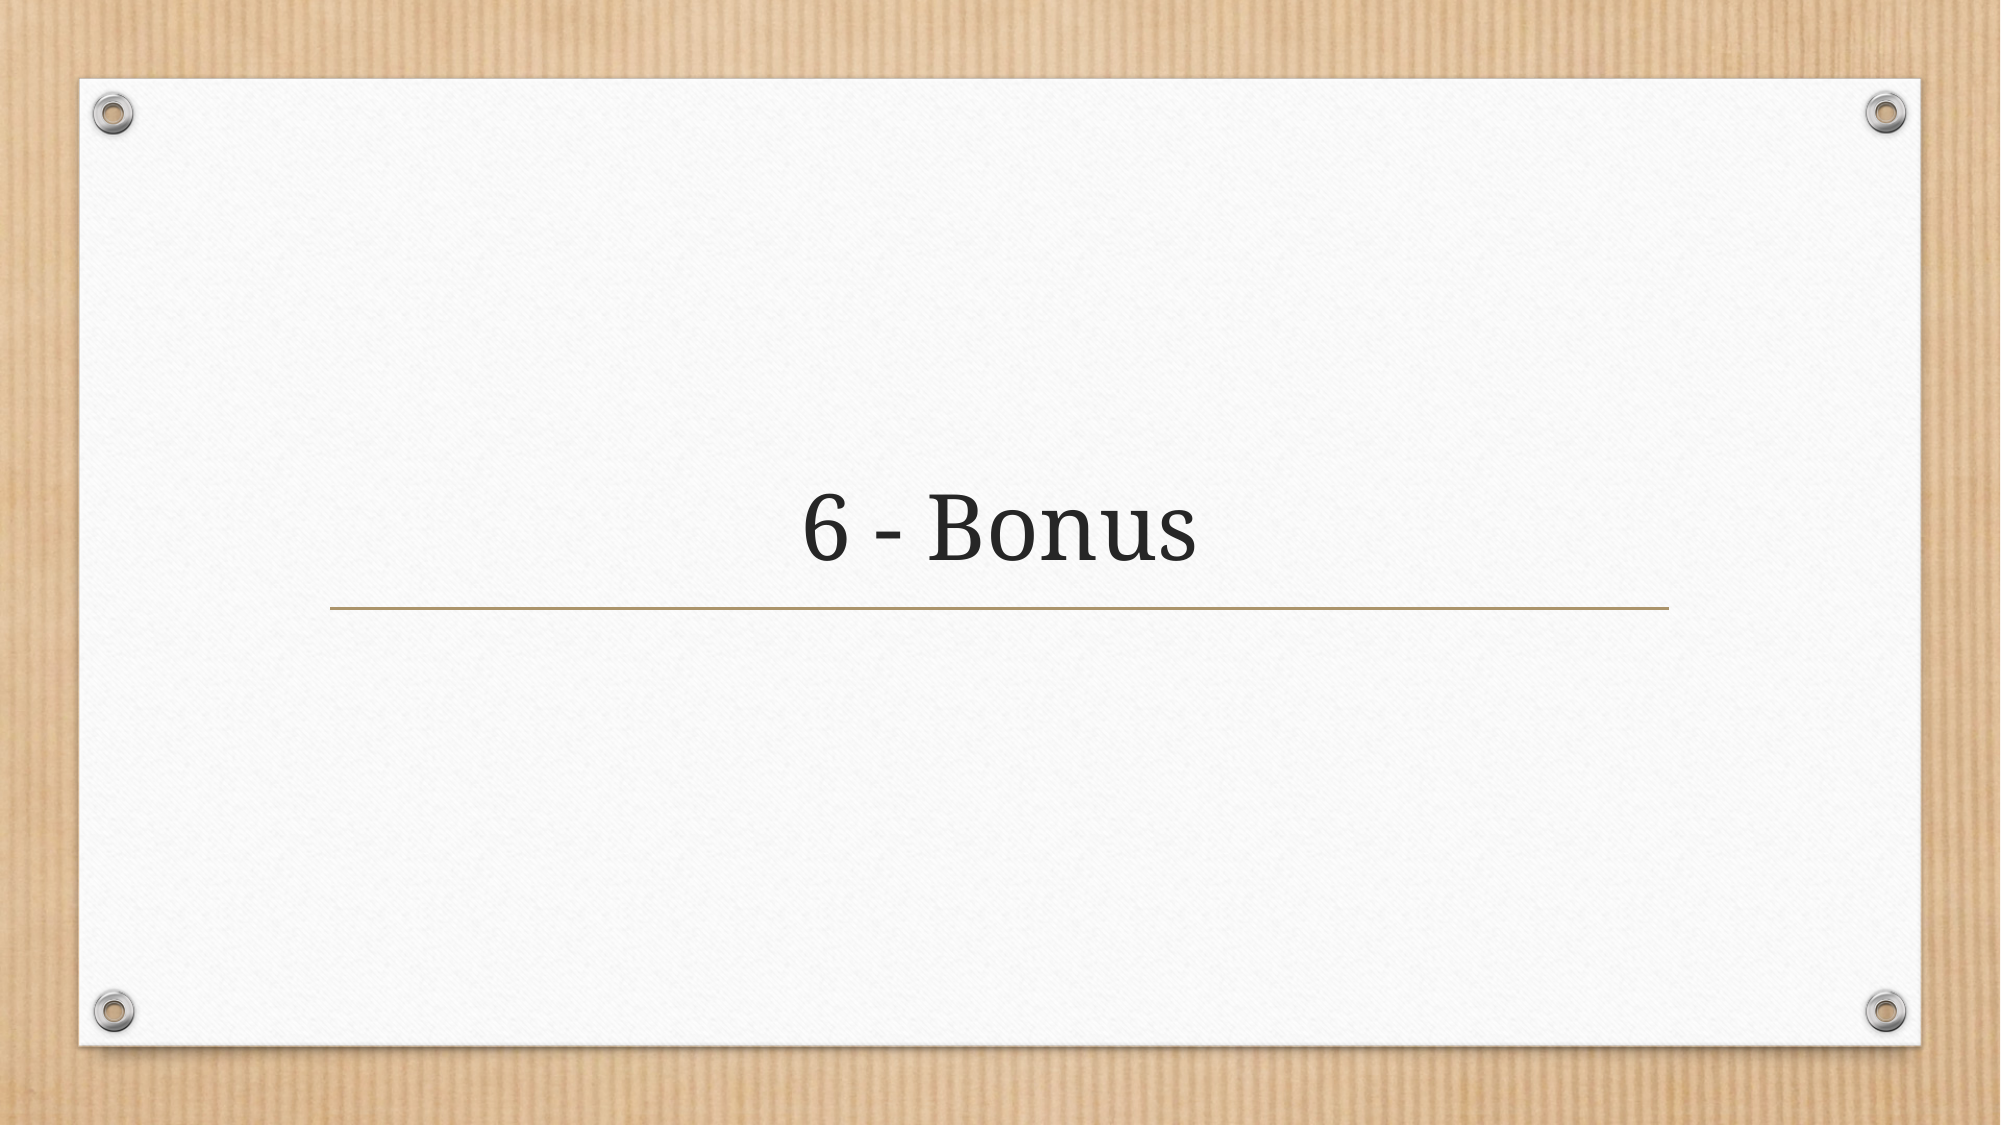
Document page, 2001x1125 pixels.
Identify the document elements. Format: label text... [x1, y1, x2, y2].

title 6 - Bonus [330, 287, 1669, 587]
picture [0, 0, 2001, 1125]
